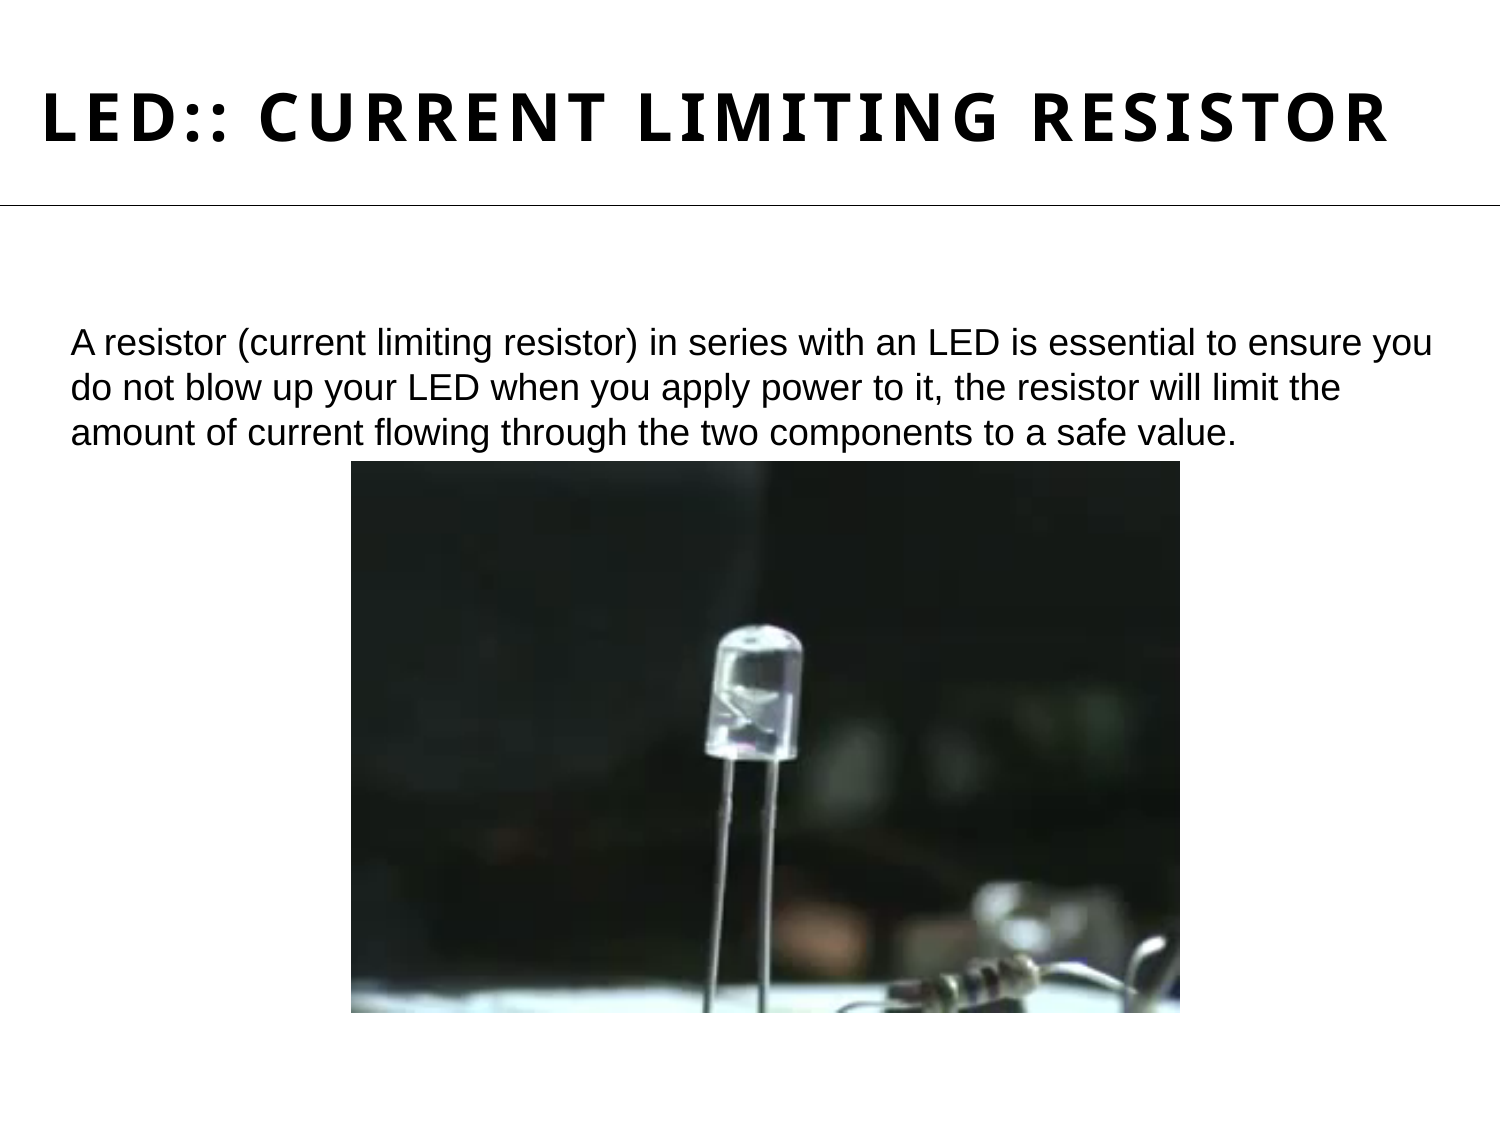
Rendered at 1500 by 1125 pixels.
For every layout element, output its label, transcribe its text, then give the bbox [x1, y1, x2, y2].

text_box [350, 460, 1181, 1014]
text_box LED:: CURRENT LIMITING RESISTOR [26, 66, 1450, 162]
text_box A resistor (current limiting resistor) in series with an LED is essential to ensure you do not blow up your LED when you apply power to it, the resistor will limit the amount of current flowing through the two components to a safe value. [55, 311, 1450, 551]
